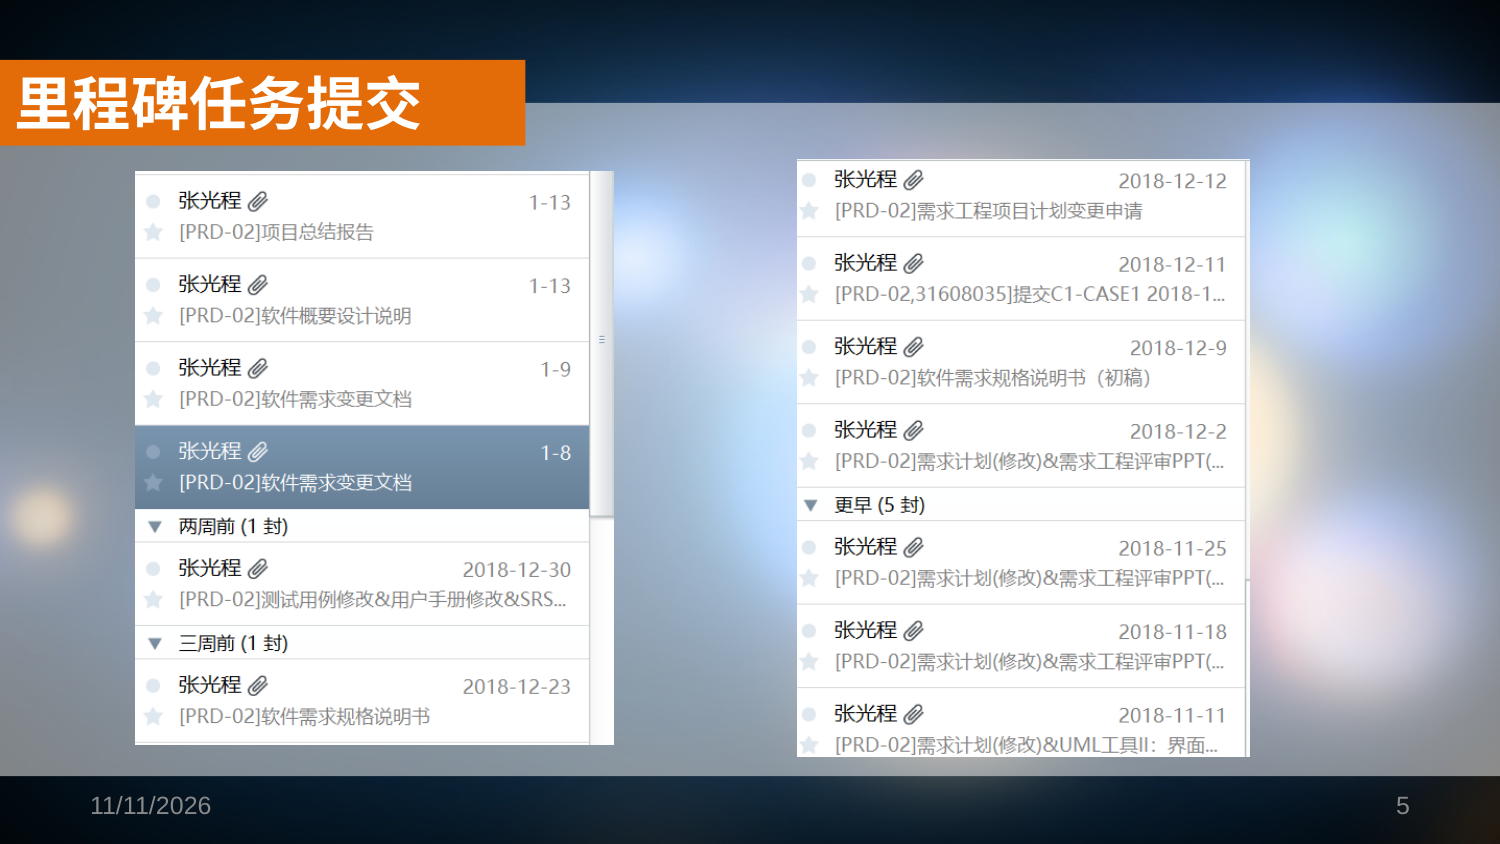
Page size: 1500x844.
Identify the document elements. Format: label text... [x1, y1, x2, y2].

picture [0, 0, 1500, 102]
picture [135, 171, 615, 746]
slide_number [74, 781, 426, 828]
picture [0, 777, 1500, 844]
picture [796, 159, 1250, 758]
slide_number 5 [1074, 781, 1426, 828]
text_box [0, 102, 1500, 777]
text_box 里程碑任务提交 [0, 59, 526, 145]
